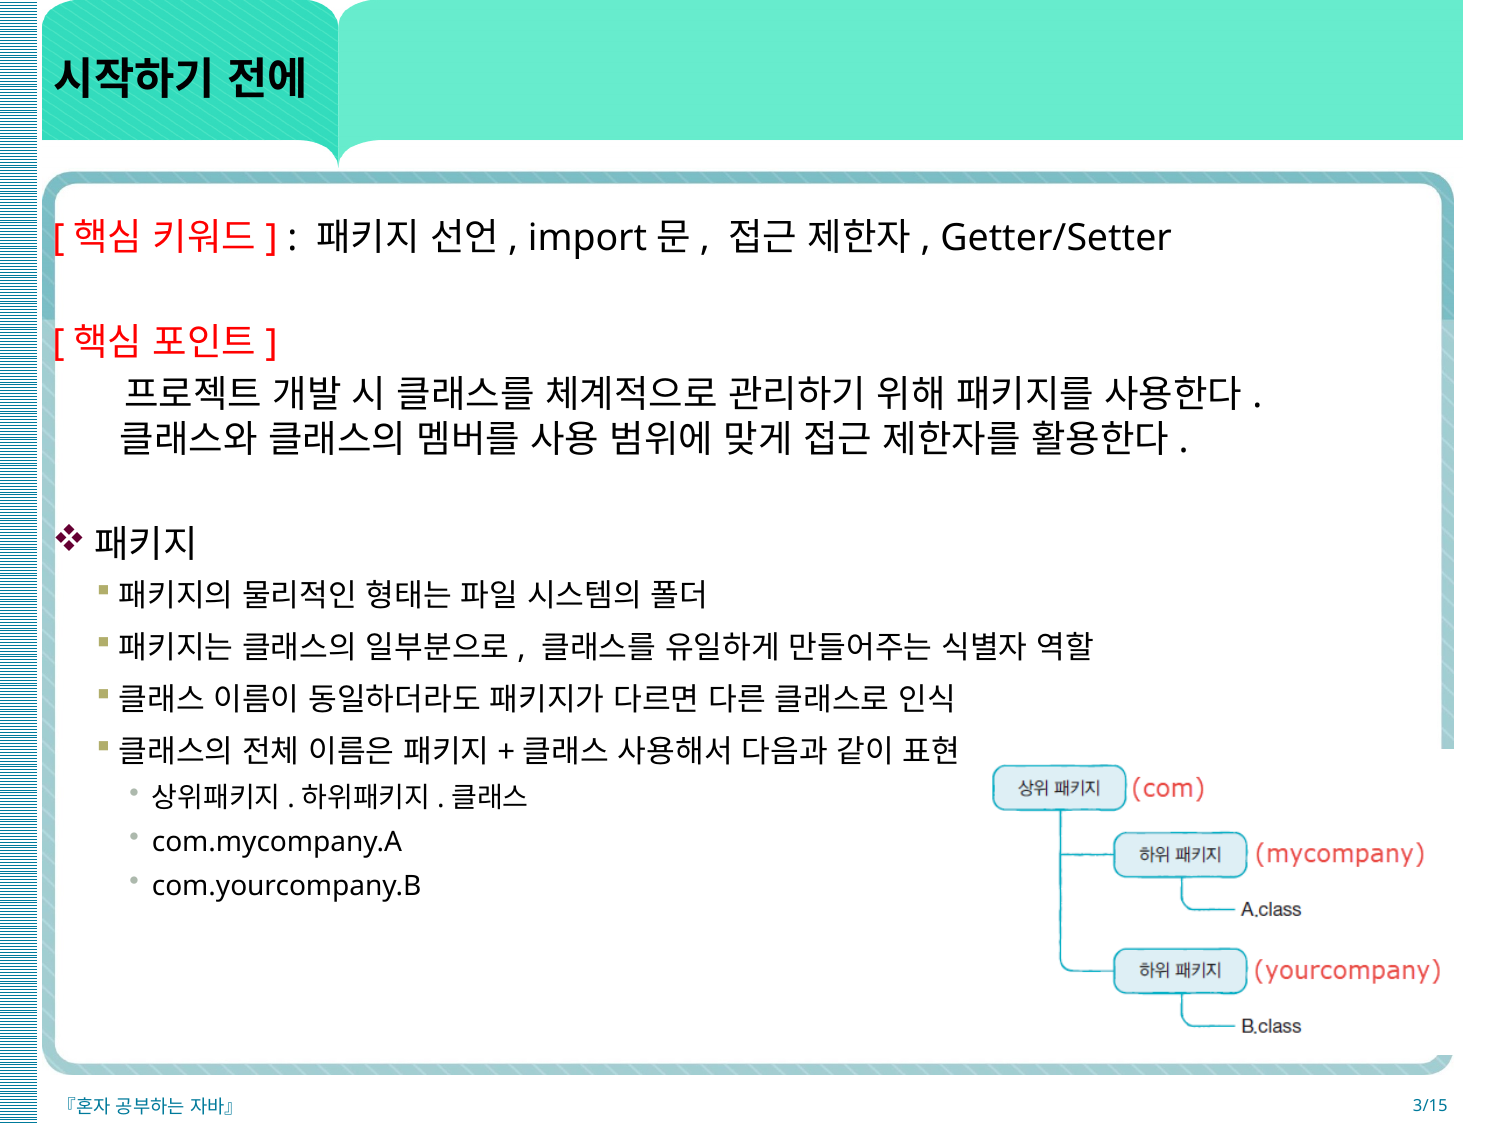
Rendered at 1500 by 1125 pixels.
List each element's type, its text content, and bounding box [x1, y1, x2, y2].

picture [116, 1102, 131, 1107]
picture [974, 749, 1488, 1122]
list [핵심 키워드] : 패키지 선언, import문, 접근 제한자, Getter/Setter [핵심 포인트] 프로젝트 개발 시 클래스를 체계적으로 관리하기 위해 패키지를 사용한다. 클래스와 클래스의 멤버를 사용 범위에 맞게 접근 제한자를 활용한다. 패키지 패키지의 물리적인 형태는 파일 시스템의 폴더 패키지는 클래스의 일부분으로, 클래스를 유일하게 만들어주는 식별자 역할 클래스 이름이 동일하더라도 패키지가 다르면 다른 클래스로 인식 클래스의 전체 이름은 패키지+클래스 사용해서 다음과 같이 표현 상위패키지.하위패키지.클래스 com.mycompany.A com.yourcompany.B [37, 152, 1463, 1091]
picture [68, 1097, 75, 1110]
picture [225, 1102, 232, 1115]
title 시작하기 전에 [39, 42, 1280, 138]
picture [42, 0, 1463, 152]
